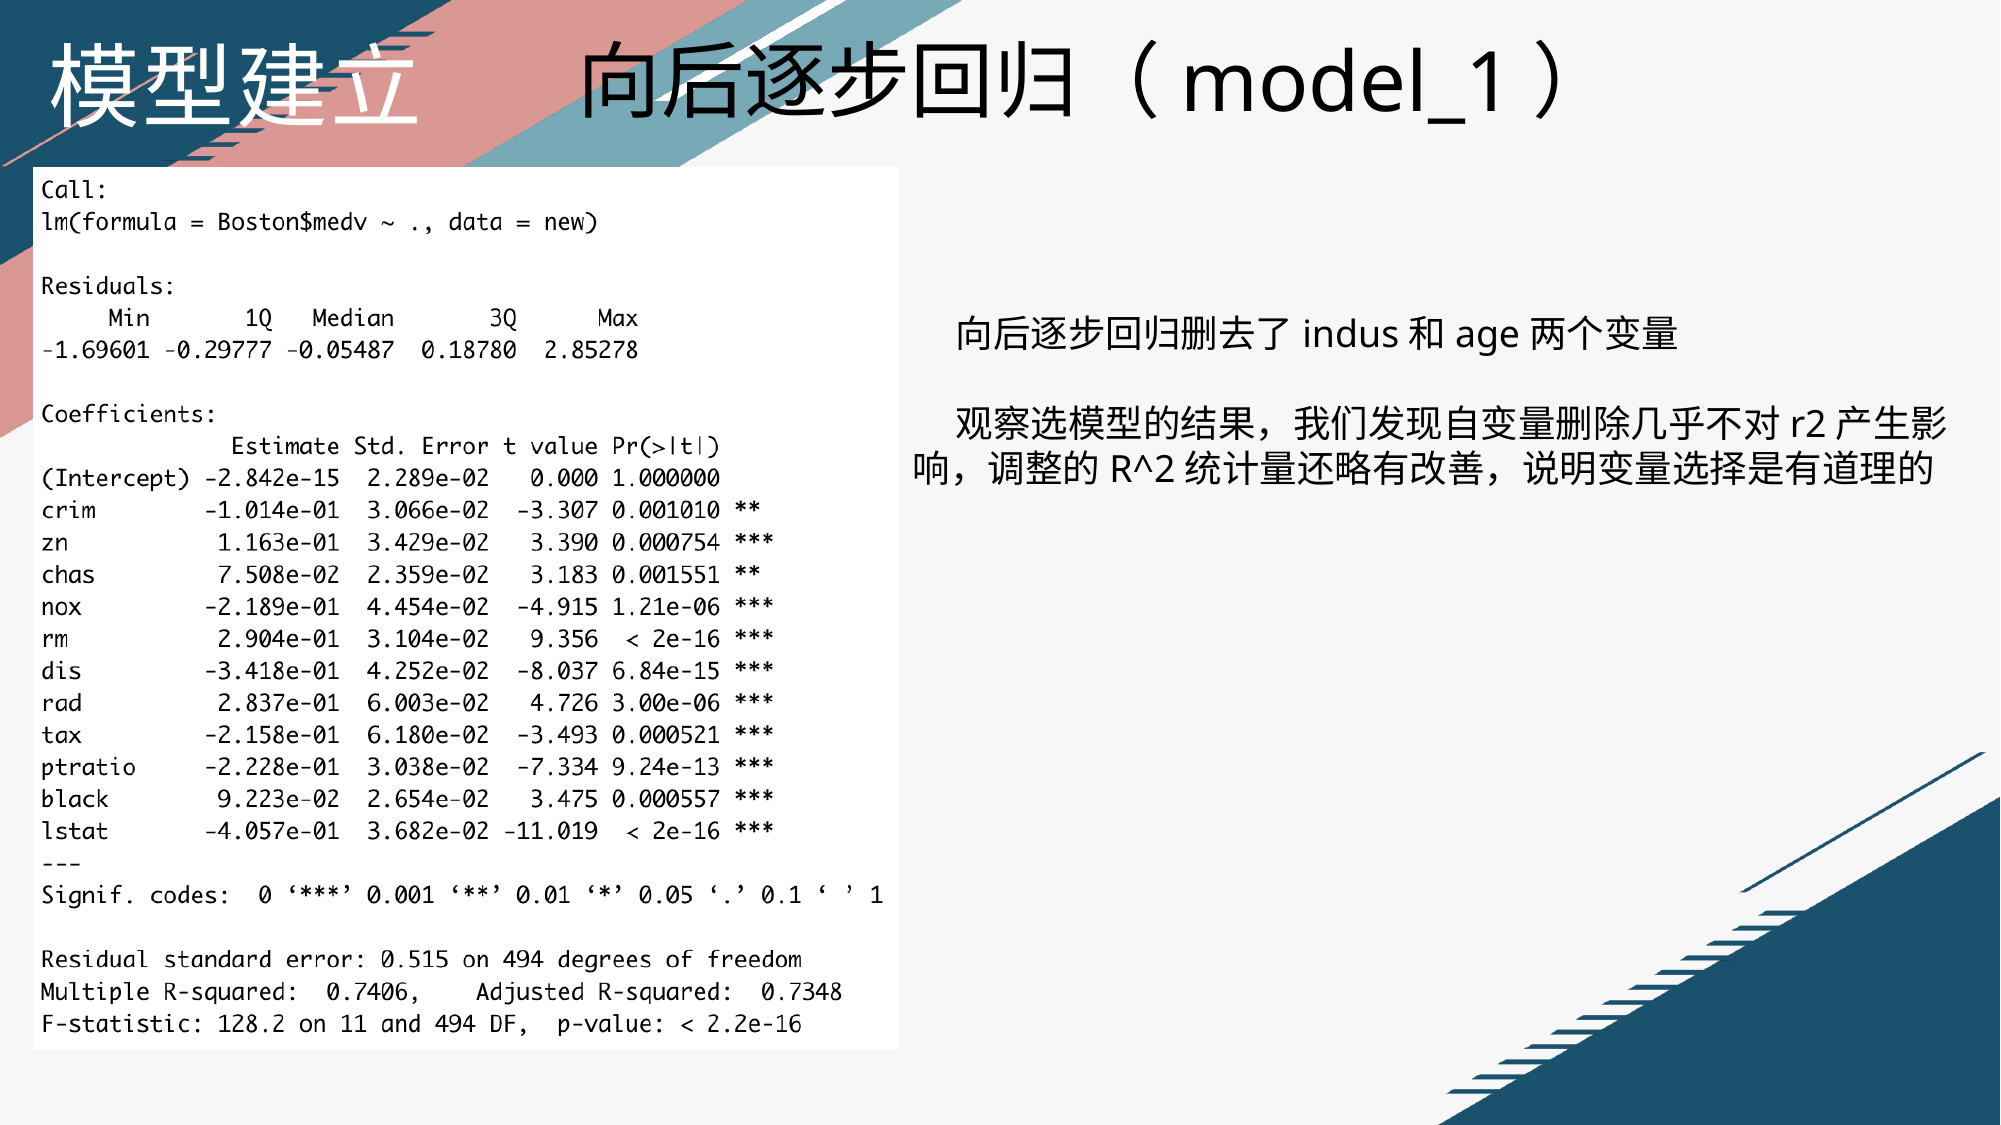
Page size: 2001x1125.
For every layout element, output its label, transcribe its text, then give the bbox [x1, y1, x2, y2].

text_box 向后逐步回归（model_1） [563, 20, 1805, 136]
picture [1434, 751, 2000, 1125]
text_box 模型建立 [34, 20, 438, 146]
picture [0, 0, 968, 1050]
text_box 向后逐步回归删去了indus和age两个变量 观察选模型的结果，我们发现自变量删除几乎不对r2产生影响，调整的R^2统计量还略有改善，说明变量选择是有道理的 [899, 302, 1978, 498]
